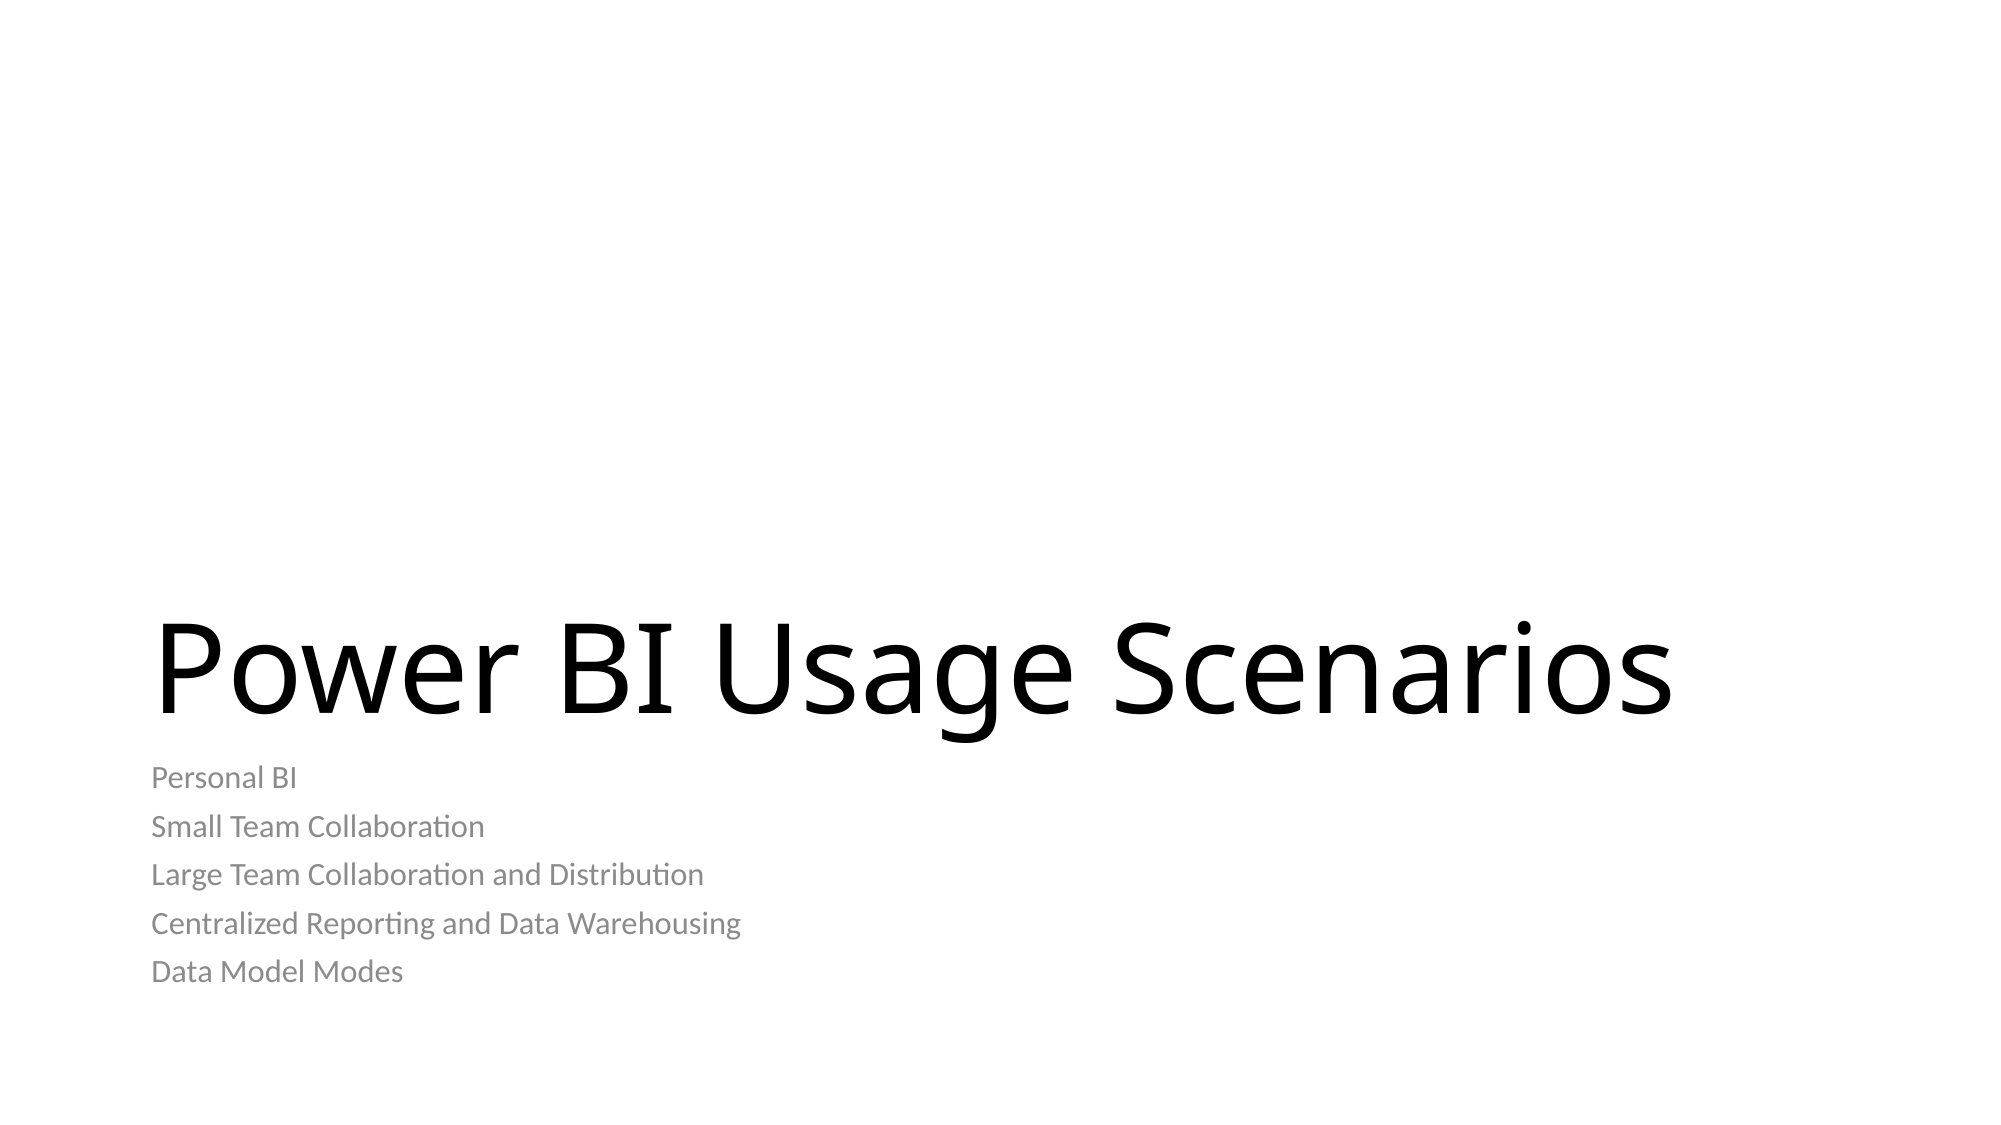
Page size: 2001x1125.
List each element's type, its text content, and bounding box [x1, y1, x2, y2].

title Power BI Usage Scenarios [136, 280, 1862, 749]
list Personal BI Small Team Collaboration Large Team Collaboration and Distribution Centralized Reporting and Data Warehousing Data Model Modes [136, 752, 1862, 999]
